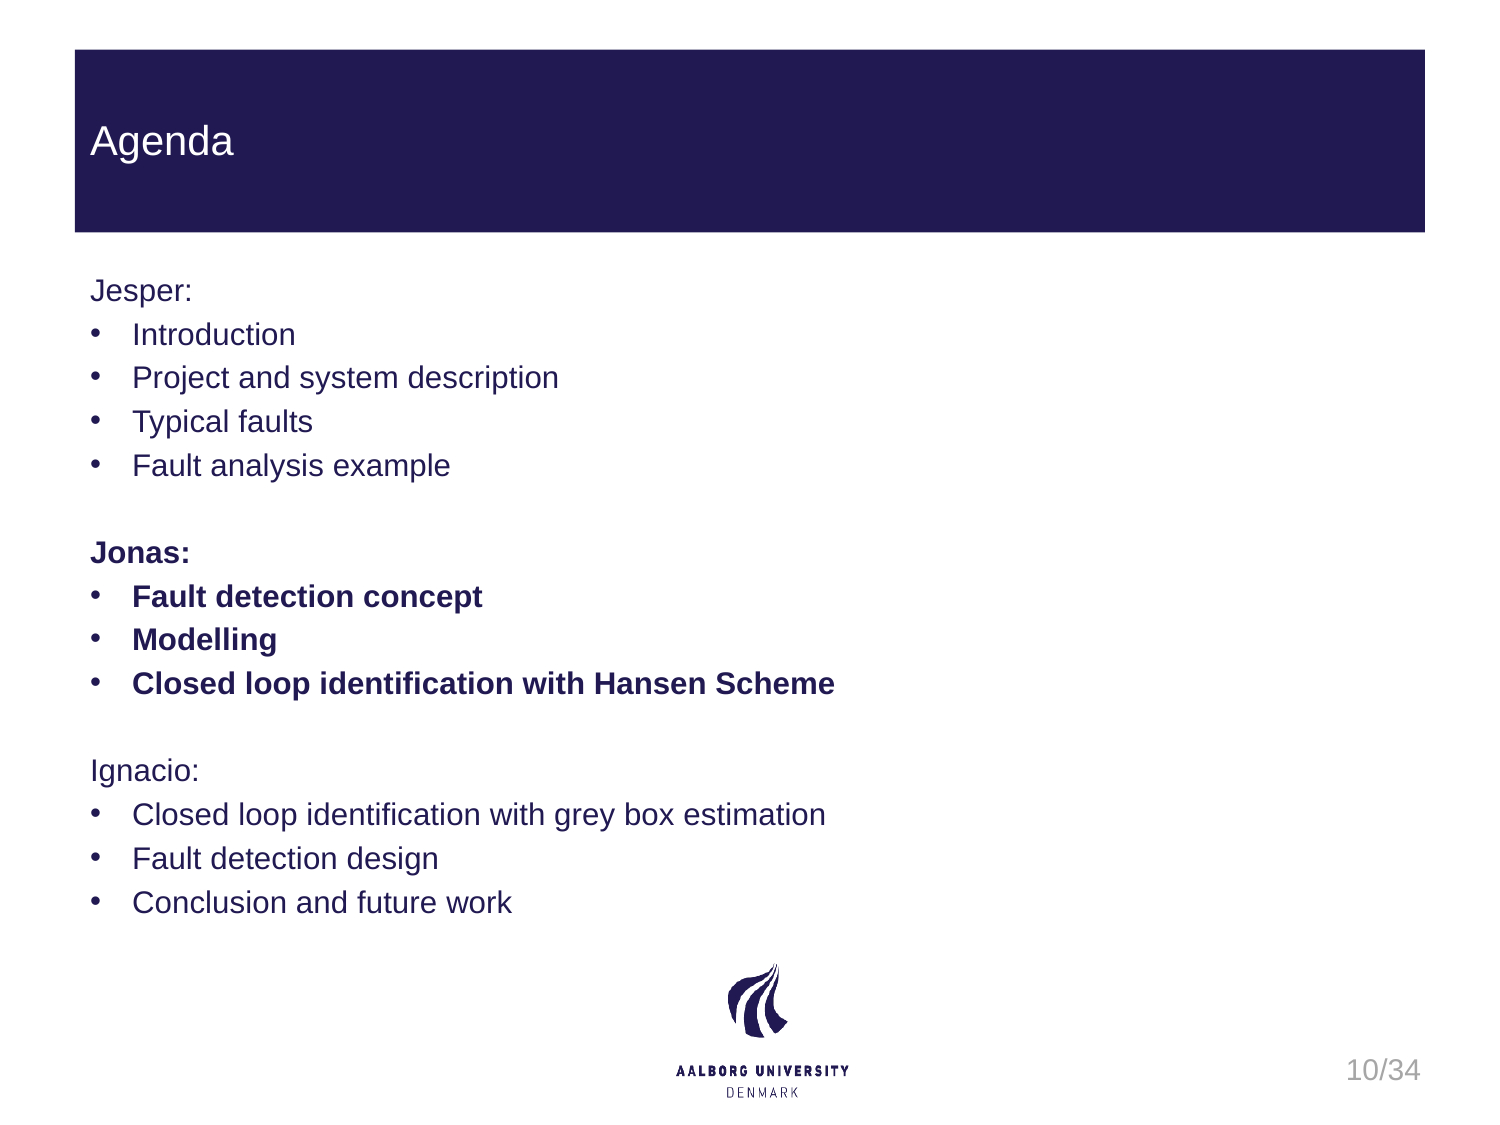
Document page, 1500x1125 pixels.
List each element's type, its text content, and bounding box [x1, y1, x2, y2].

picture [661, 945, 863, 1115]
list Jesper: Introduction Project and system description Typical faults Fault analysis example Jonas: Fault detection concept Modelling Closed loop identification with Hansen Scheme Ignacio: Closed loop identification with grey box estimation Fault detection design Conclusion and future work [75, 262, 1425, 932]
title Agenda [75, 45, 1425, 233]
